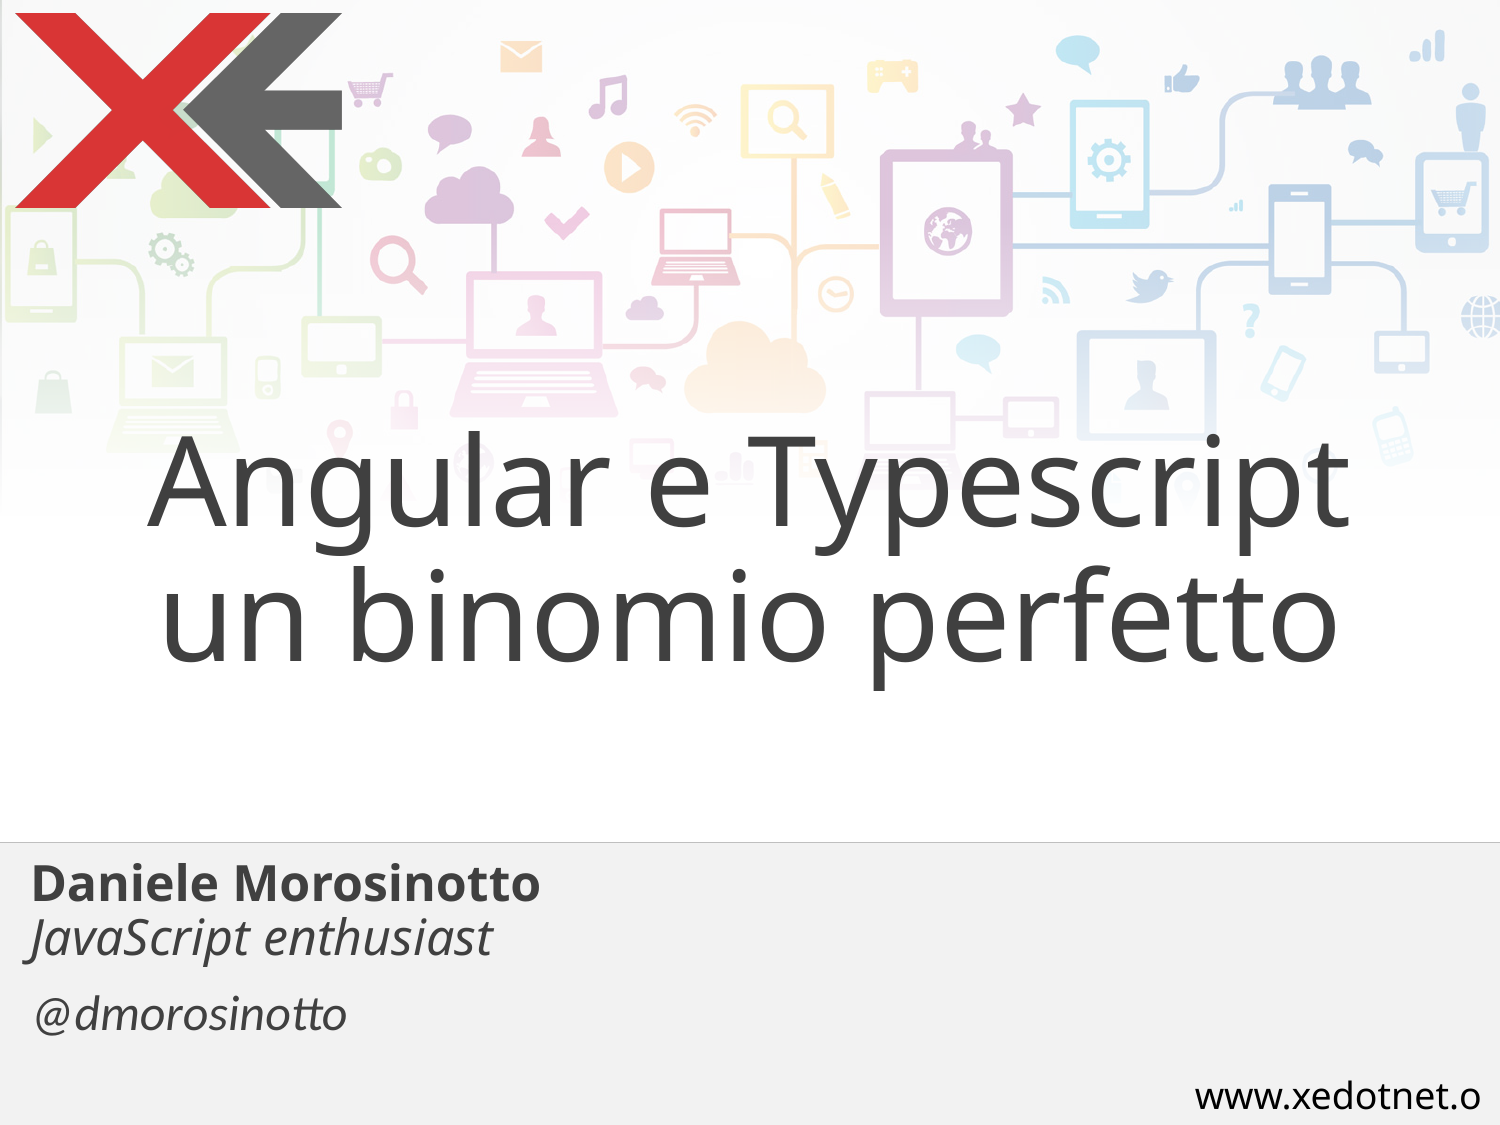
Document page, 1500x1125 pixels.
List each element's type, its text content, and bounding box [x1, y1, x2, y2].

subtitle Daniele Morosinotto JavaScript enthusiast @dmorosinotto [15, 851, 1141, 1125]
picture [15, 13, 342, 208]
title Angular e Typescript un binomio perfetto [98, 364, 1402, 696]
